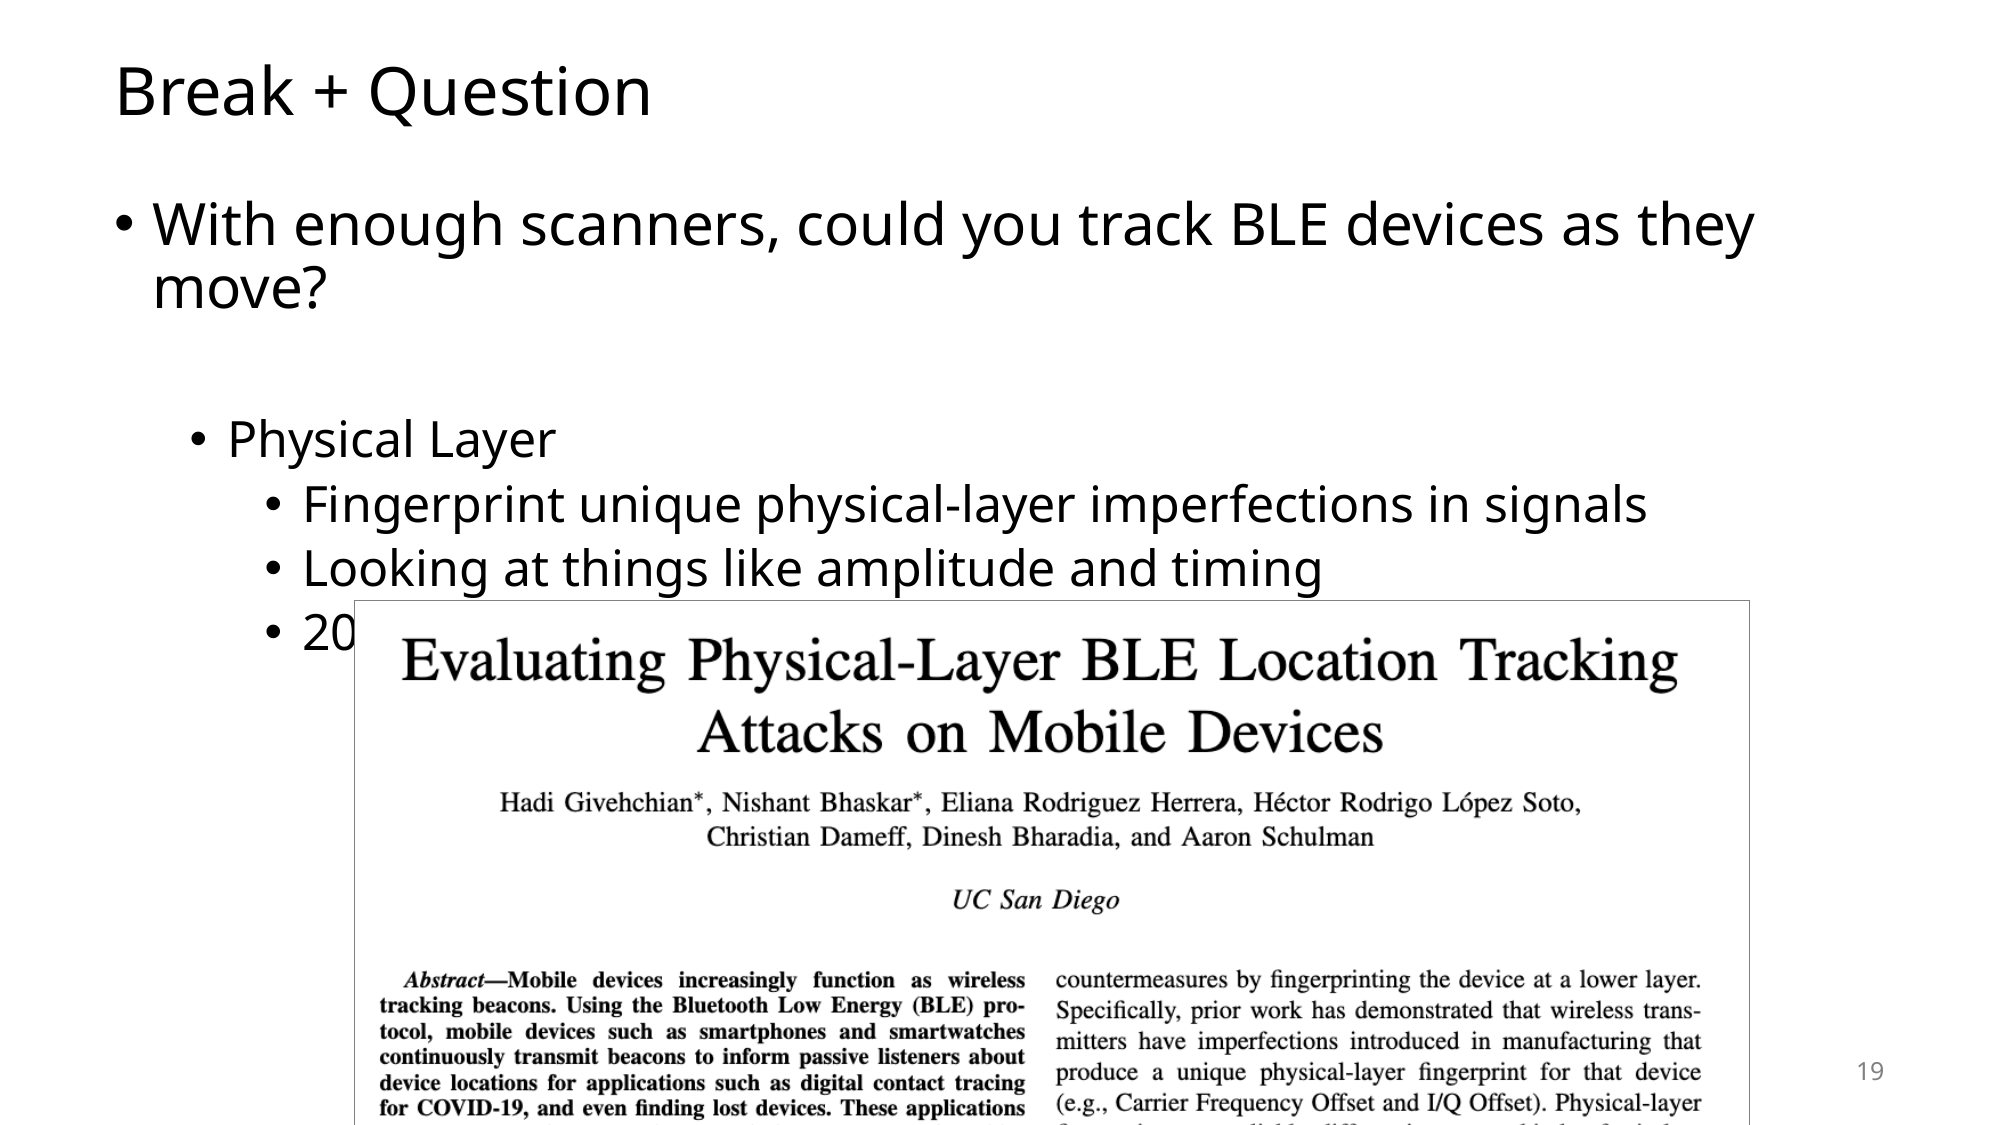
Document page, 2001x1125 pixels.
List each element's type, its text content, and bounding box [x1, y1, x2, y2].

slide_number 19 [1750, 1042, 1900, 1103]
title Break + Question [99, 37, 1900, 150]
picture [354, 599, 1750, 1125]
list With enough scanners, could you track BLE devices as they move? Physical Layer Fingerprint unique physical-layer imperfections in signals Looking at things like amplitude and timing 2022 paper out of UCSD explores this [99, 187, 1900, 1013]
